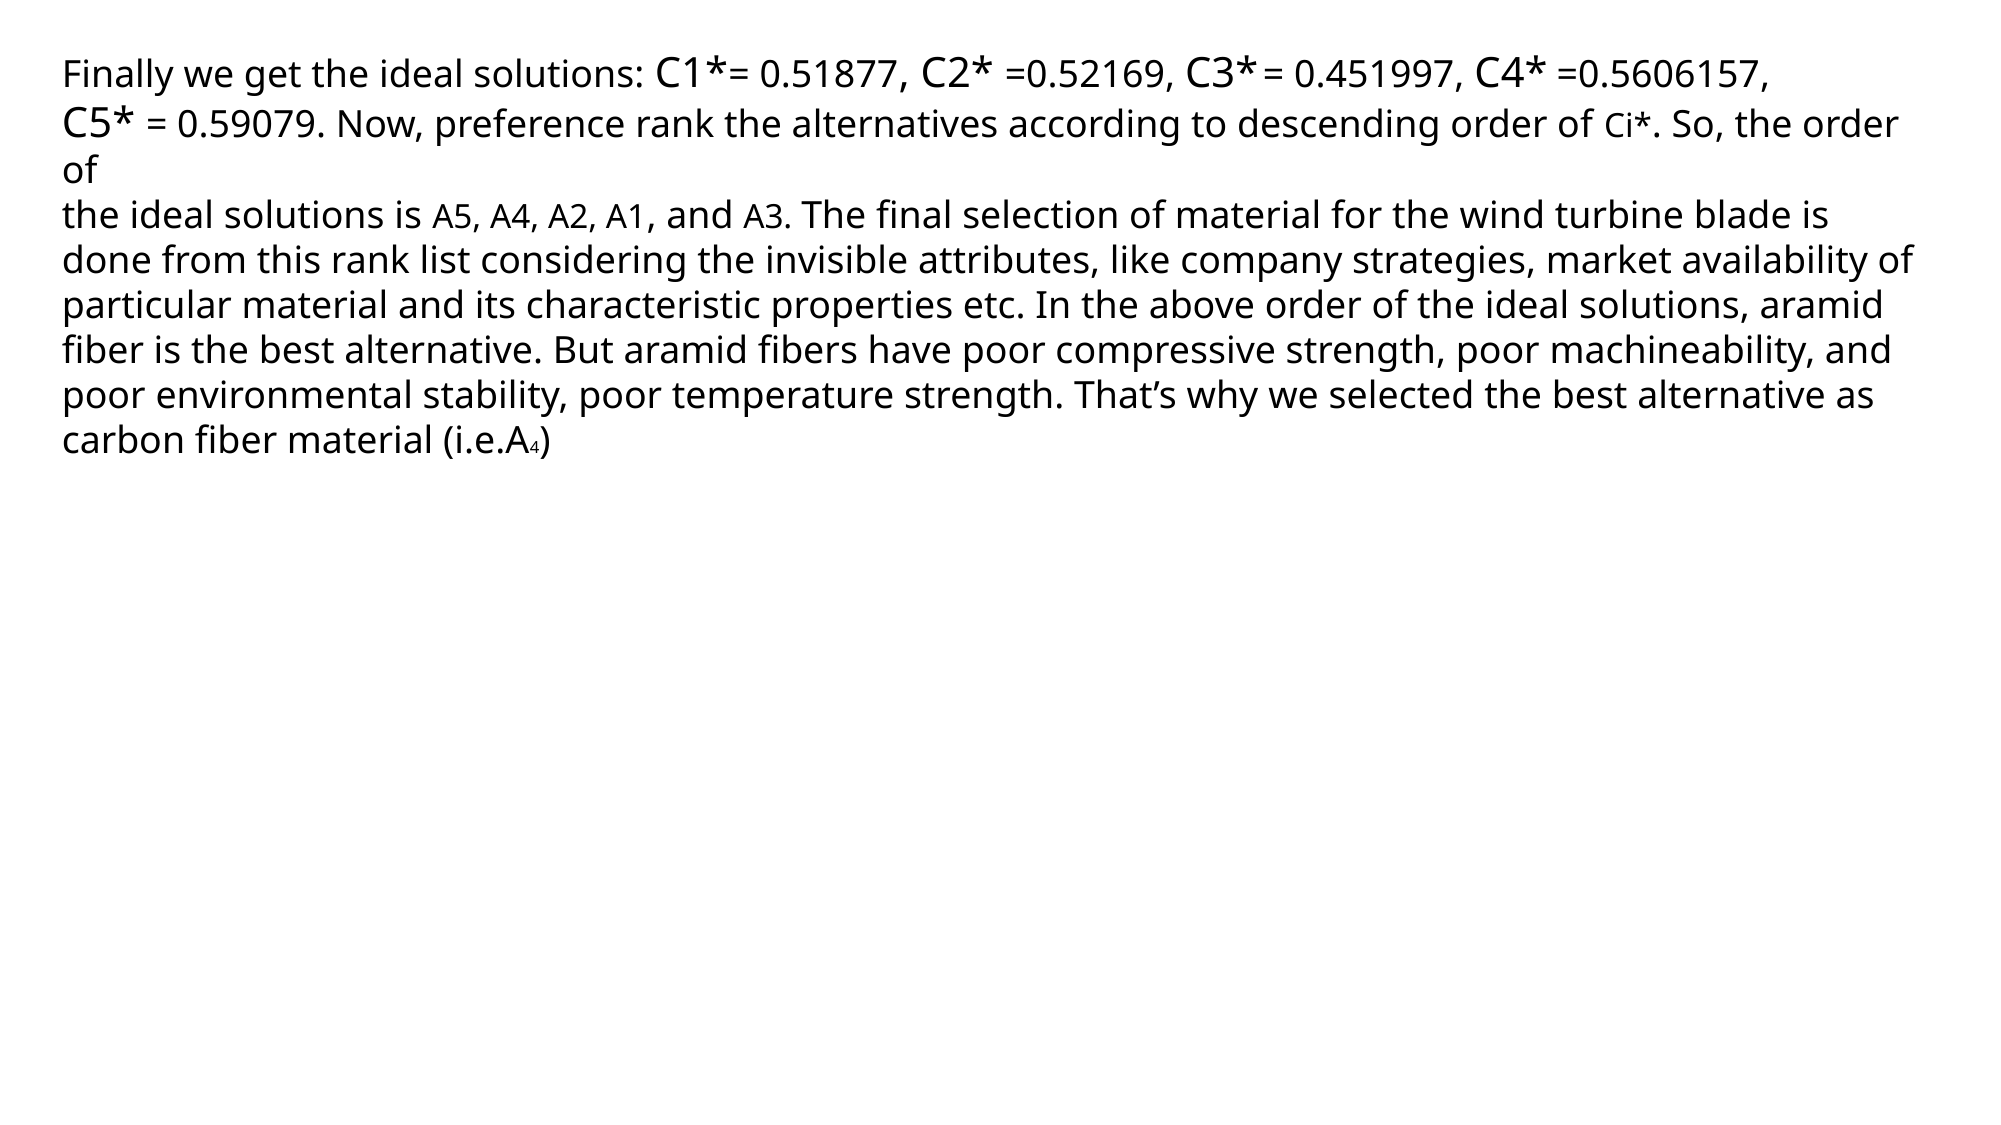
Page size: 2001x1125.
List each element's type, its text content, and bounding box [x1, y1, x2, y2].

text_box Finally we get the ideal solutions: C1*= 0.51877, C2* =0.52169, C3* = 0.451997, C4* =0.5606157, C5* = 0.59079. Now, preference rank the alternatives according to descending order of Ci*. So, the order of the ideal solutions is A5, A4, A2, A1, and A3. The final selection of material for the wind turbine blade is done from this rank list considering the invisible attributes, like company strategies, market availability of particular material and its characteristic properties etc. In the above order of the ideal solutions, aramid fiber is the best alternative. But aramid fibers have poor compressive strength, poor machineability, and poor environmental stability, poor temperature strength. That’s why we selected the best alternative as carbon fiber material (i.e.A4) [47, 38, 1950, 469]
